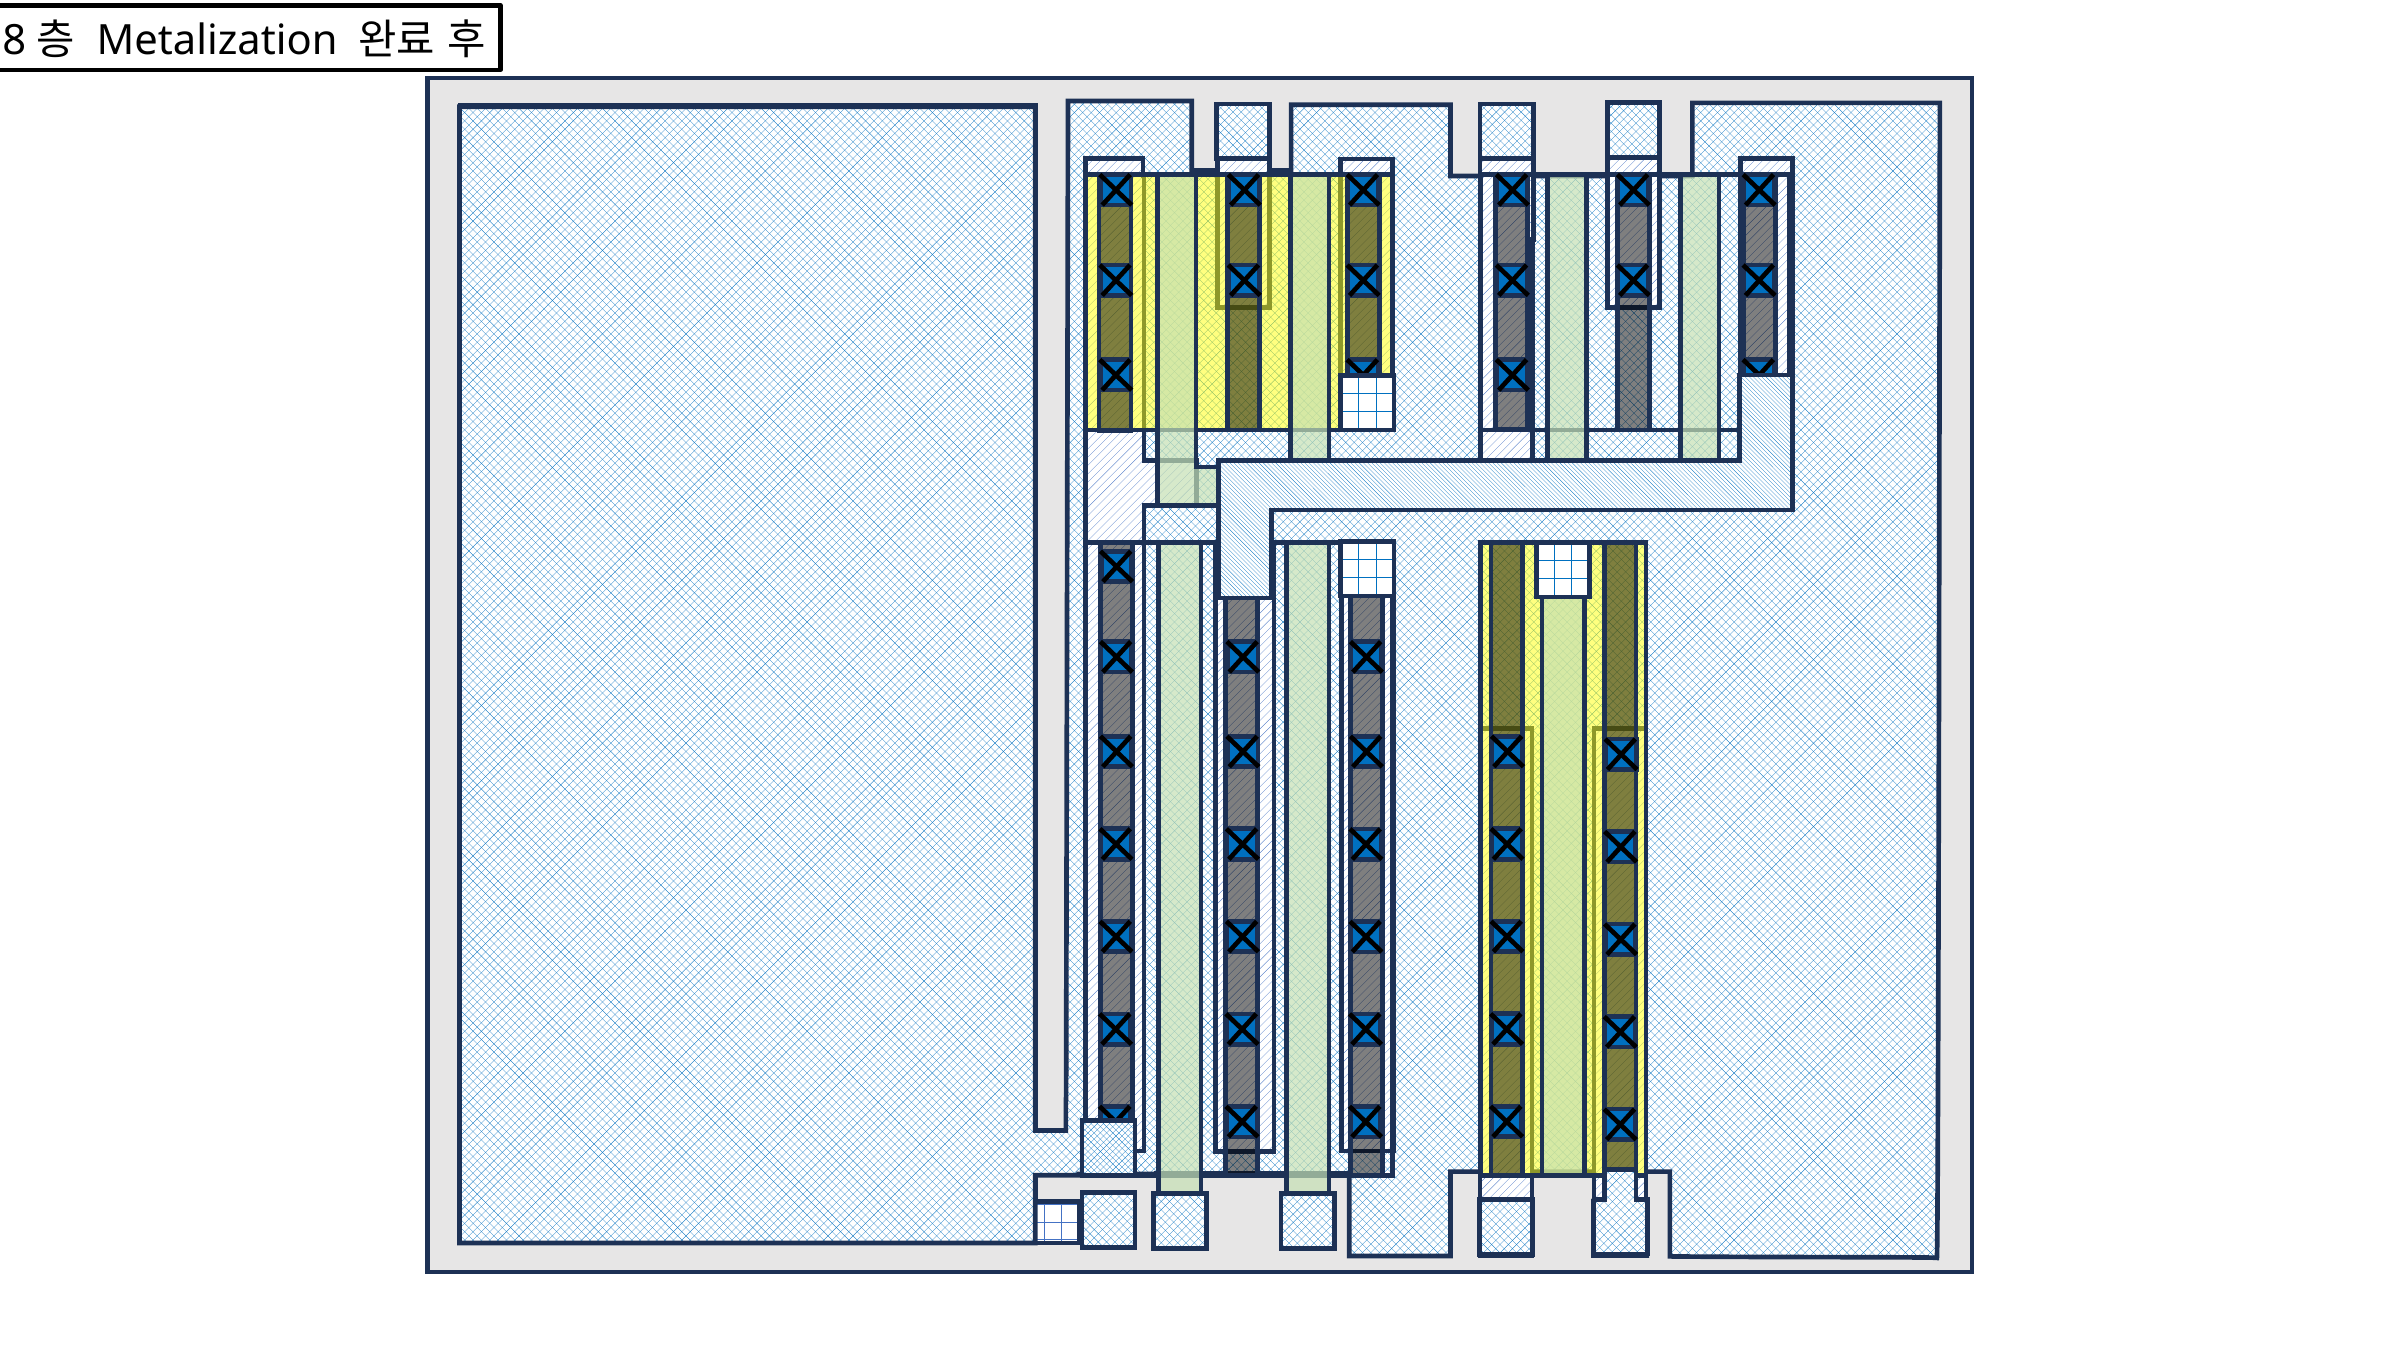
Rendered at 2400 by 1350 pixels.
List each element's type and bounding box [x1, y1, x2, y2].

text_box [0, 5, 501, 70]
text_box [427, 77, 1973, 1273]
